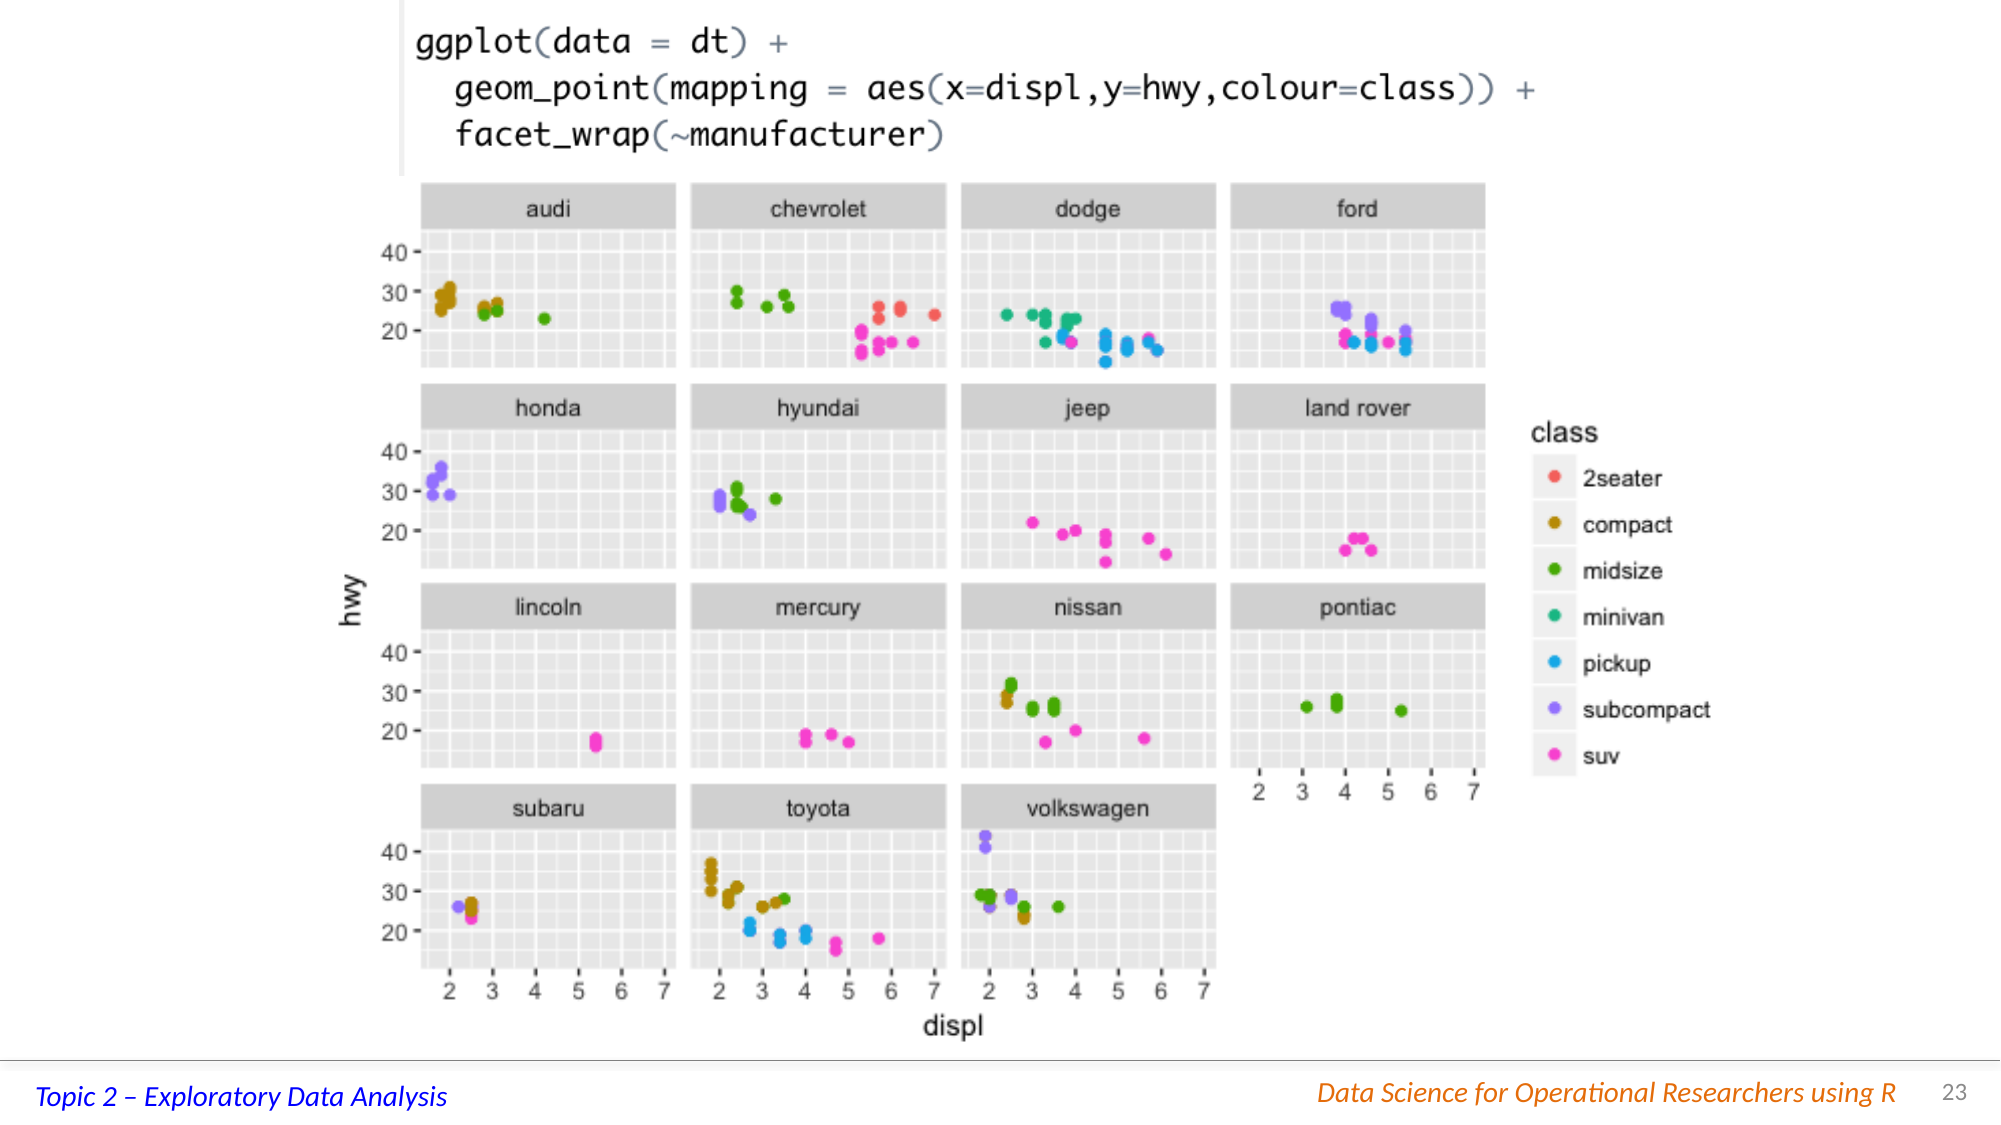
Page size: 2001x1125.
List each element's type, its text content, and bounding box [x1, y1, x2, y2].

slide_number 23 [1899, 1060, 1983, 1120]
picture [324, 0, 1742, 1056]
